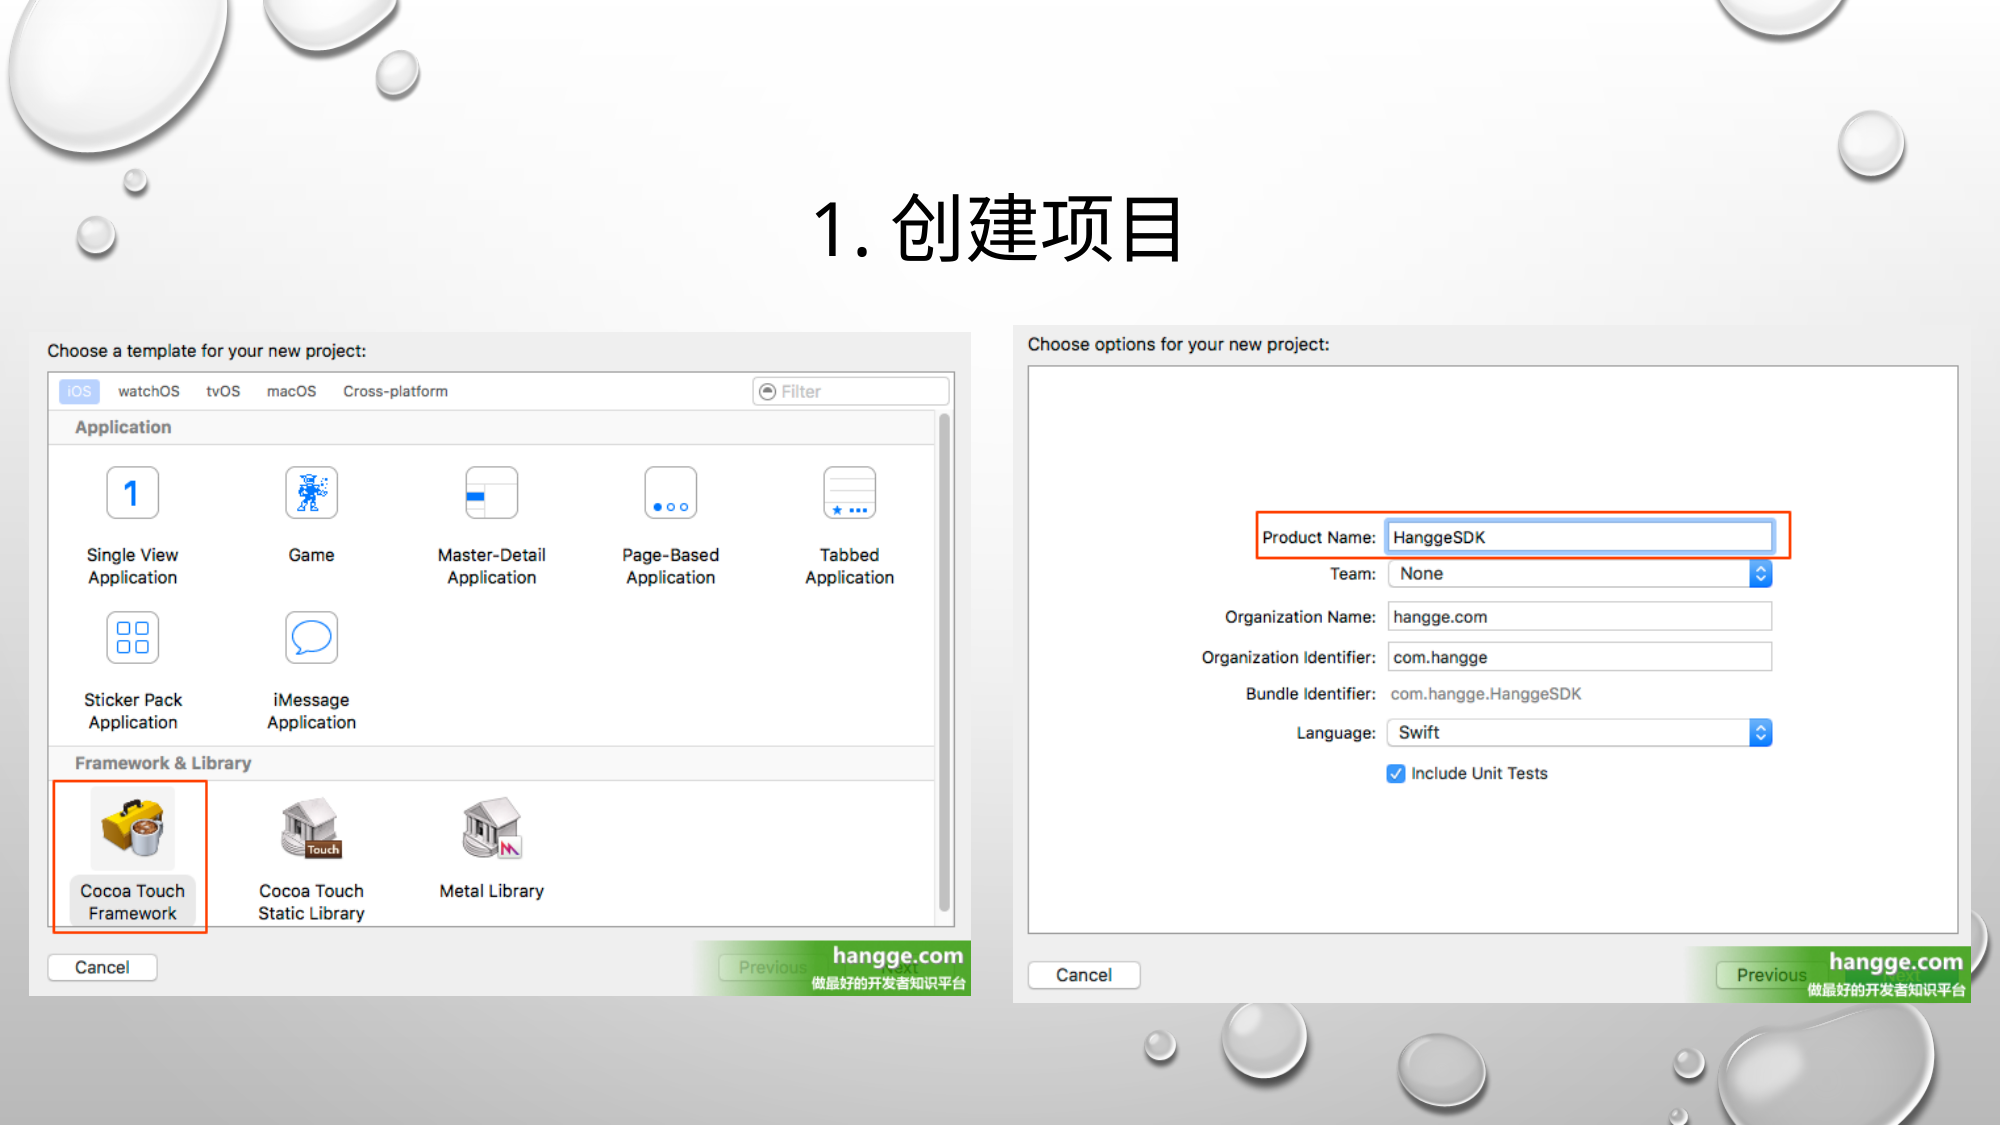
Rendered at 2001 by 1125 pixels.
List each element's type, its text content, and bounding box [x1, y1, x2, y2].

picture [0, 0, 2000, 1125]
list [29, 332, 971, 996]
title 1.创建项目 [149, 101, 1851, 364]
